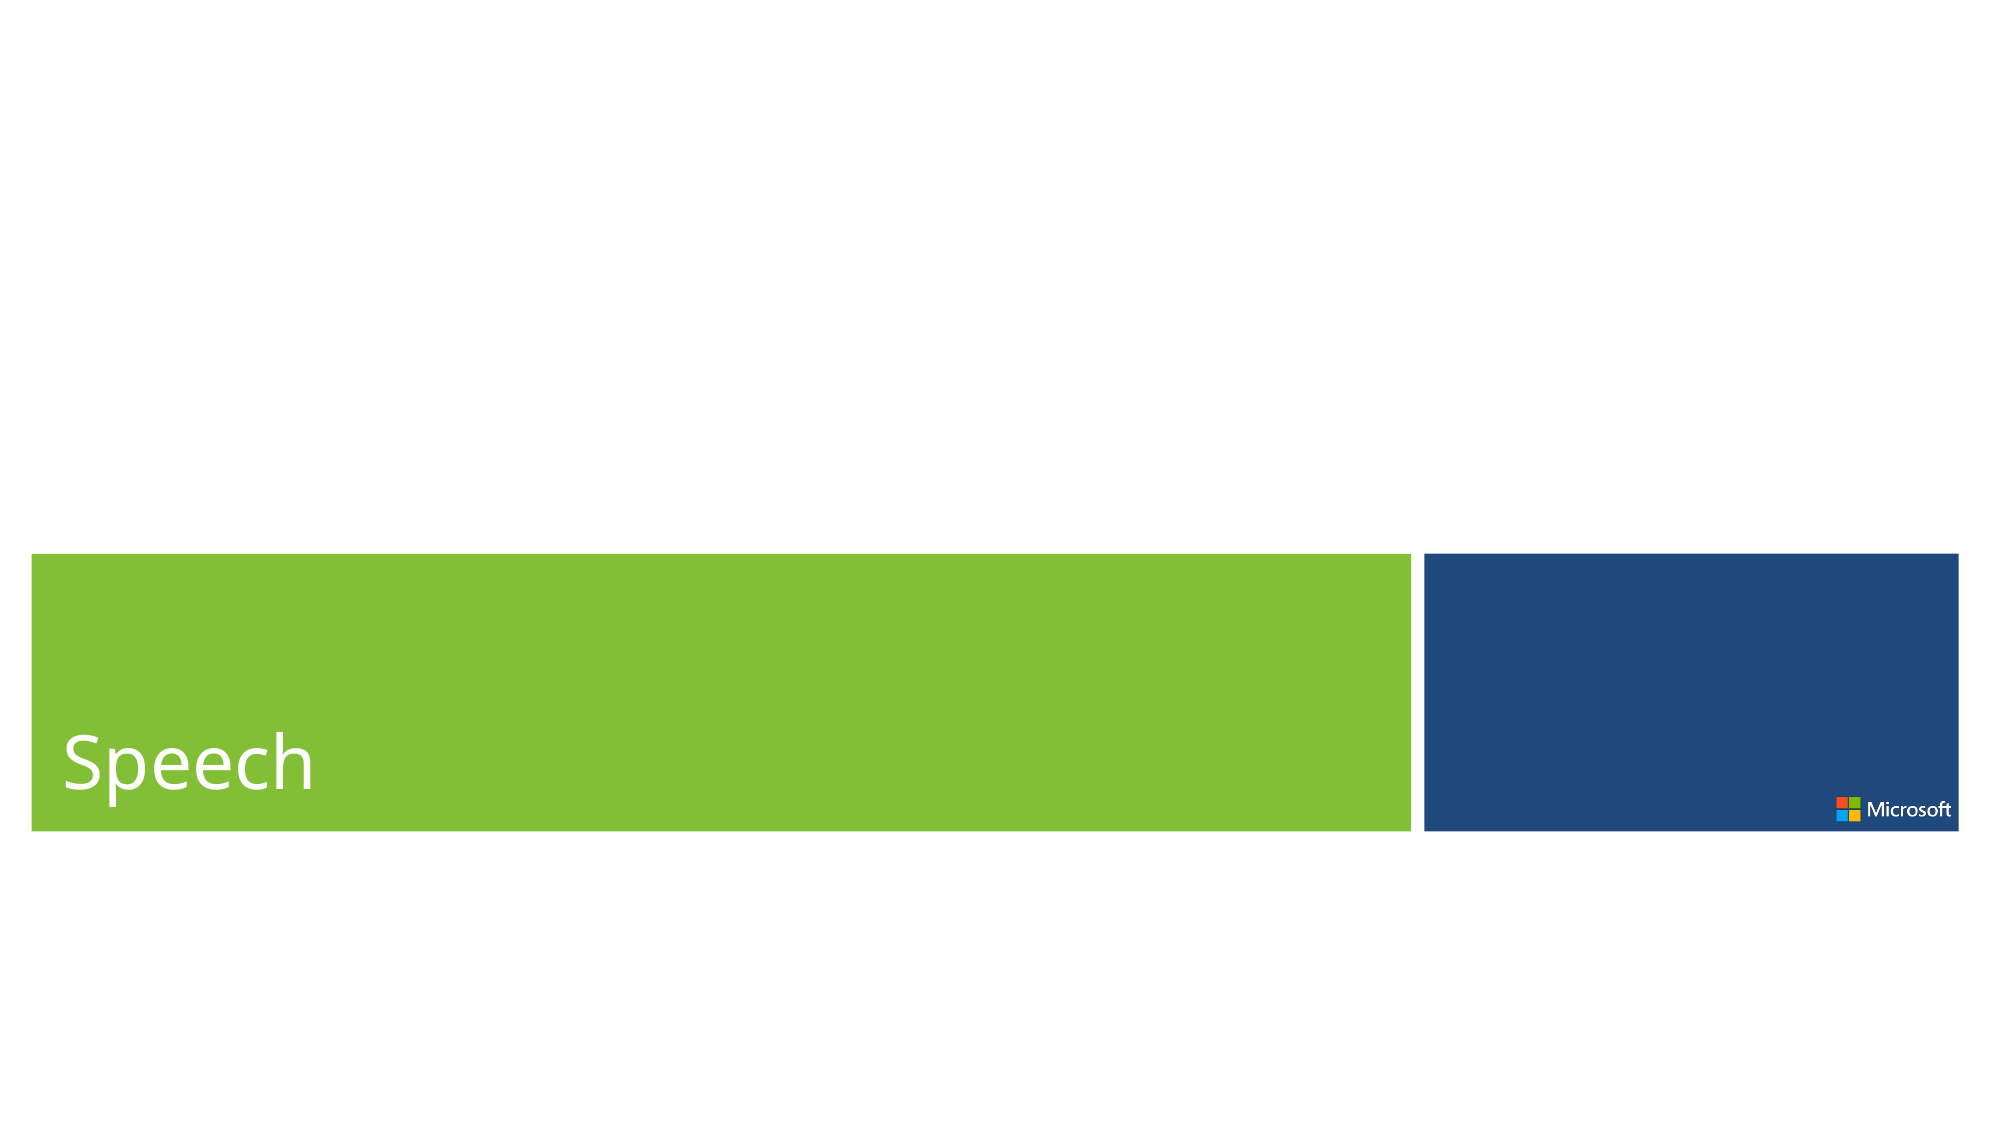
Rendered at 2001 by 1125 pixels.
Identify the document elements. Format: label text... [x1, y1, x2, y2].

picture [1834, 790, 1956, 827]
list Speech [47, 568, 1396, 813]
